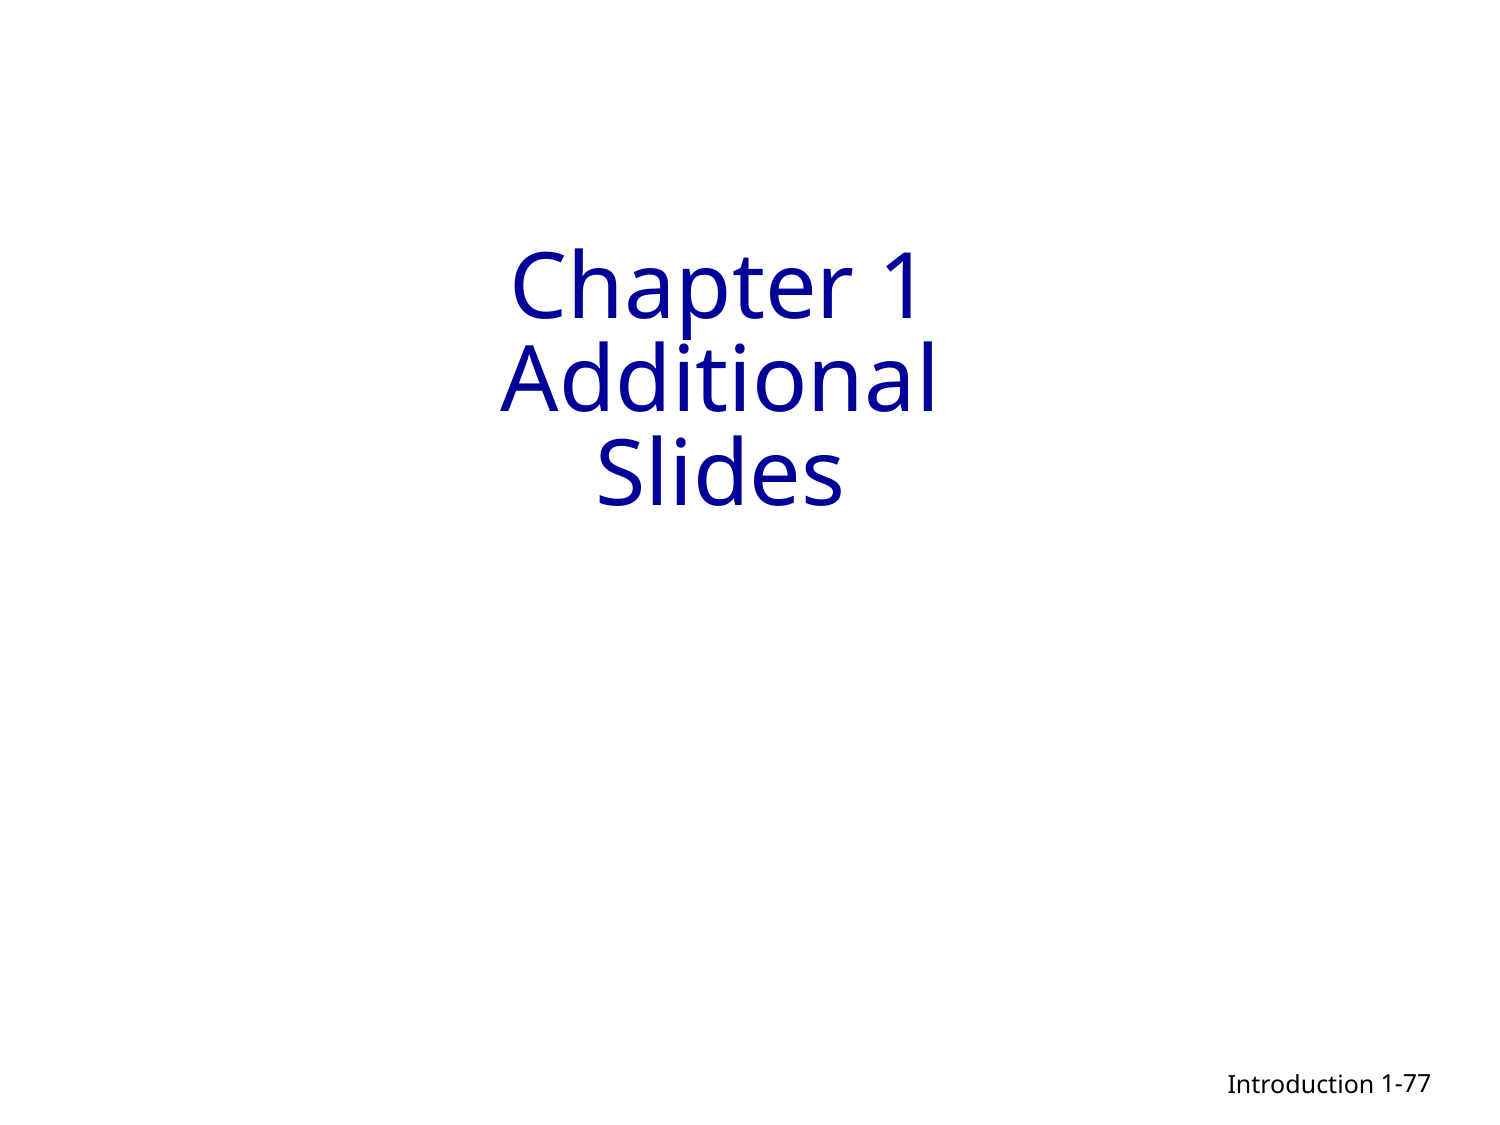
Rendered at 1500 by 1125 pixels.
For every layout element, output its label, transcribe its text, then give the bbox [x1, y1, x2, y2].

slide_number 1-77 [1365, 1059, 1477, 1106]
footer Introduction [914, 1060, 1391, 1109]
text_box Chapter 1 Additional Slides [352, 242, 1089, 526]
